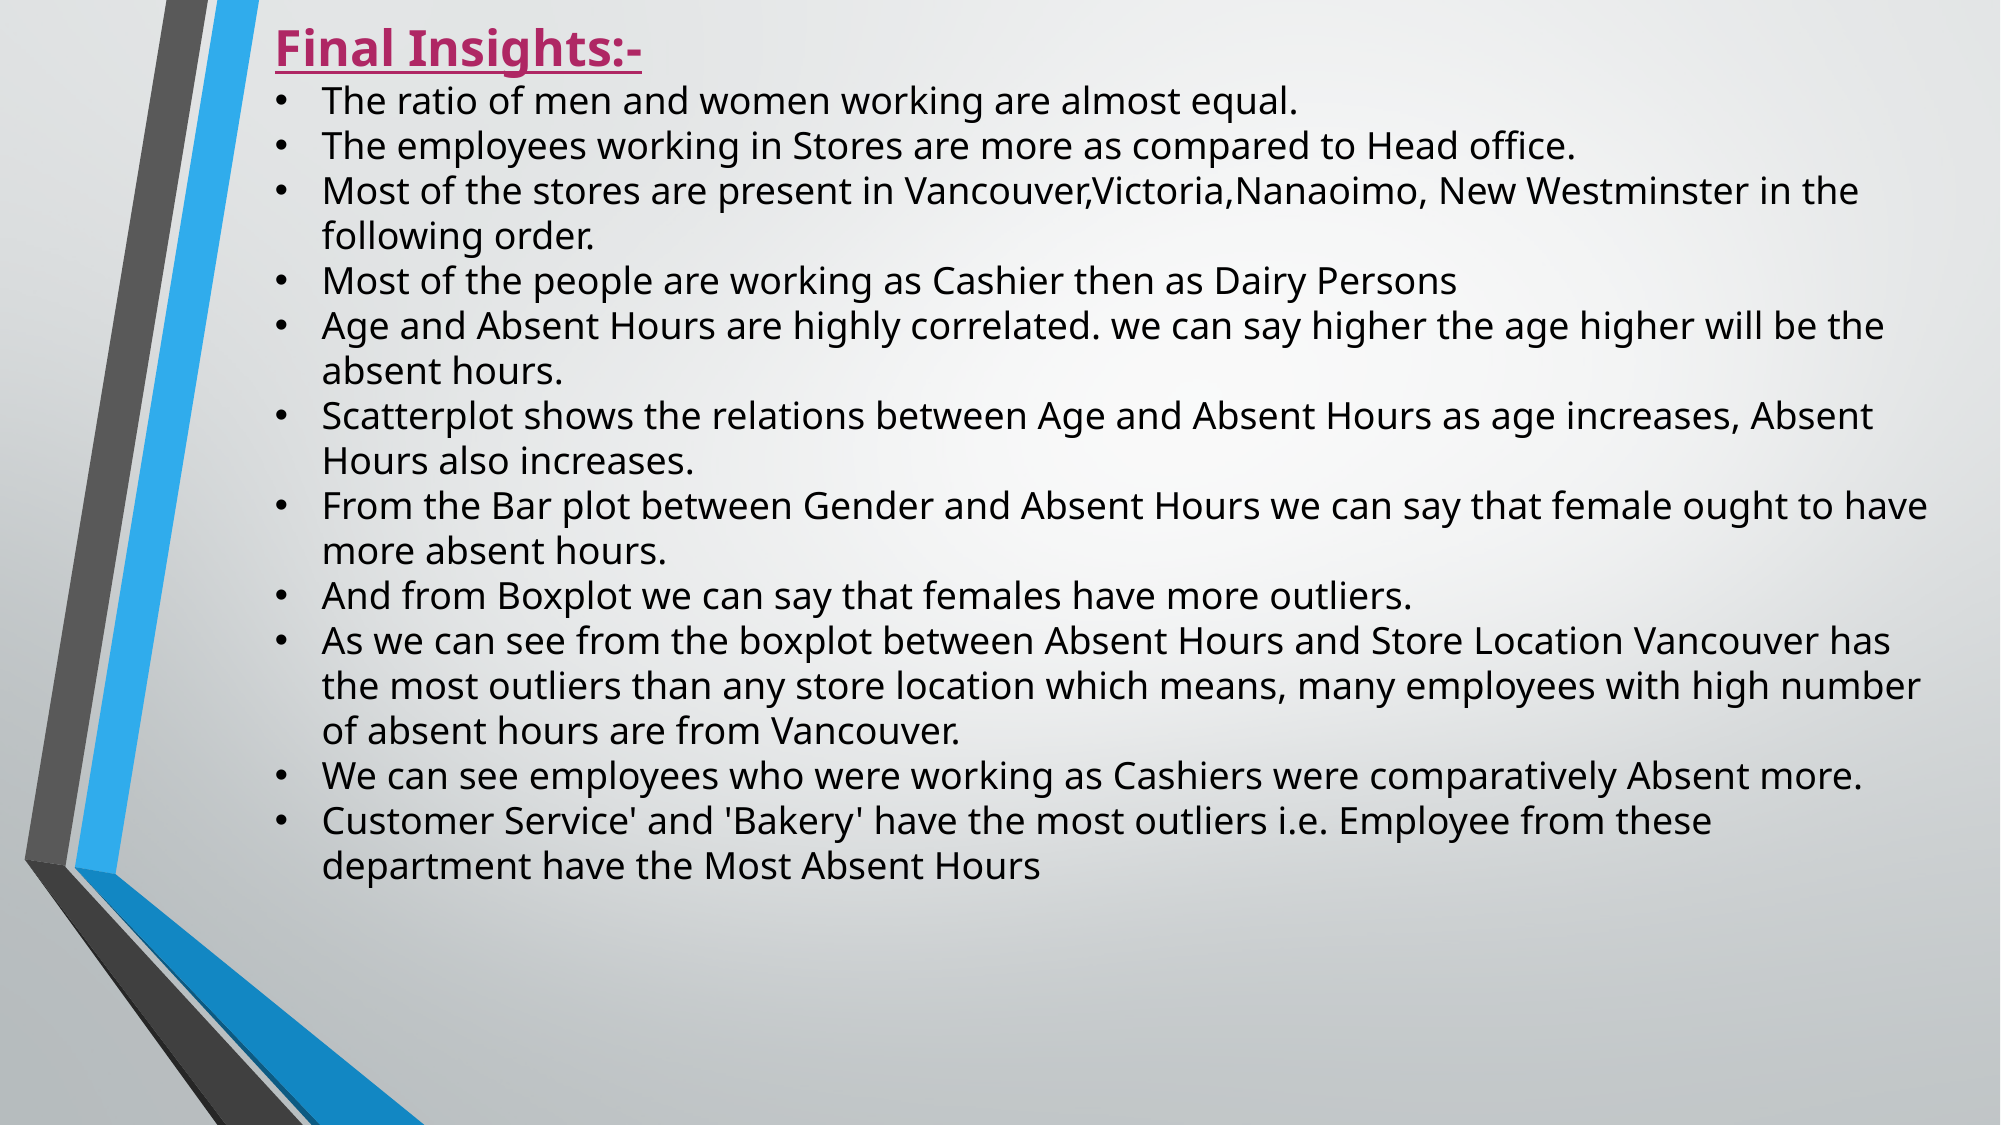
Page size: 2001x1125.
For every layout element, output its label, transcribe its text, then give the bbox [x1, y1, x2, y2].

text_box Final Insights:- The ratio of men and women working are almost equal. The employees working in Stores are more as compared to Head office. Most of the stores are present in Vancouver,Victoria,Nanaoimo, New Westminster in the following order. Most of the people are working as Cashier then as Dairy Persons Age and Absent Hours are highly correlated. we can say higher the age higher will be the absent hours. Scatterplot shows the relations between Age and Absent Hours as age increases, Absent Hours also increases. From the Bar plot between Gender and Absent Hours we can say that female ought to have more absent hours. And from Boxplot we can say that females have more outliers. As we can see from the boxplot between Absent Hours and Store Location Vancouver has the most outliers than any store location which means, many employees with high number of absent hours are from Vancouver. We can see employees who were working as Cashiers were comparatively Absent more. Customer Service' and 'Bakery' have the most outliers i.e. Employee from these department have the Most Absent Hours [260, 9, 1949, 895]
